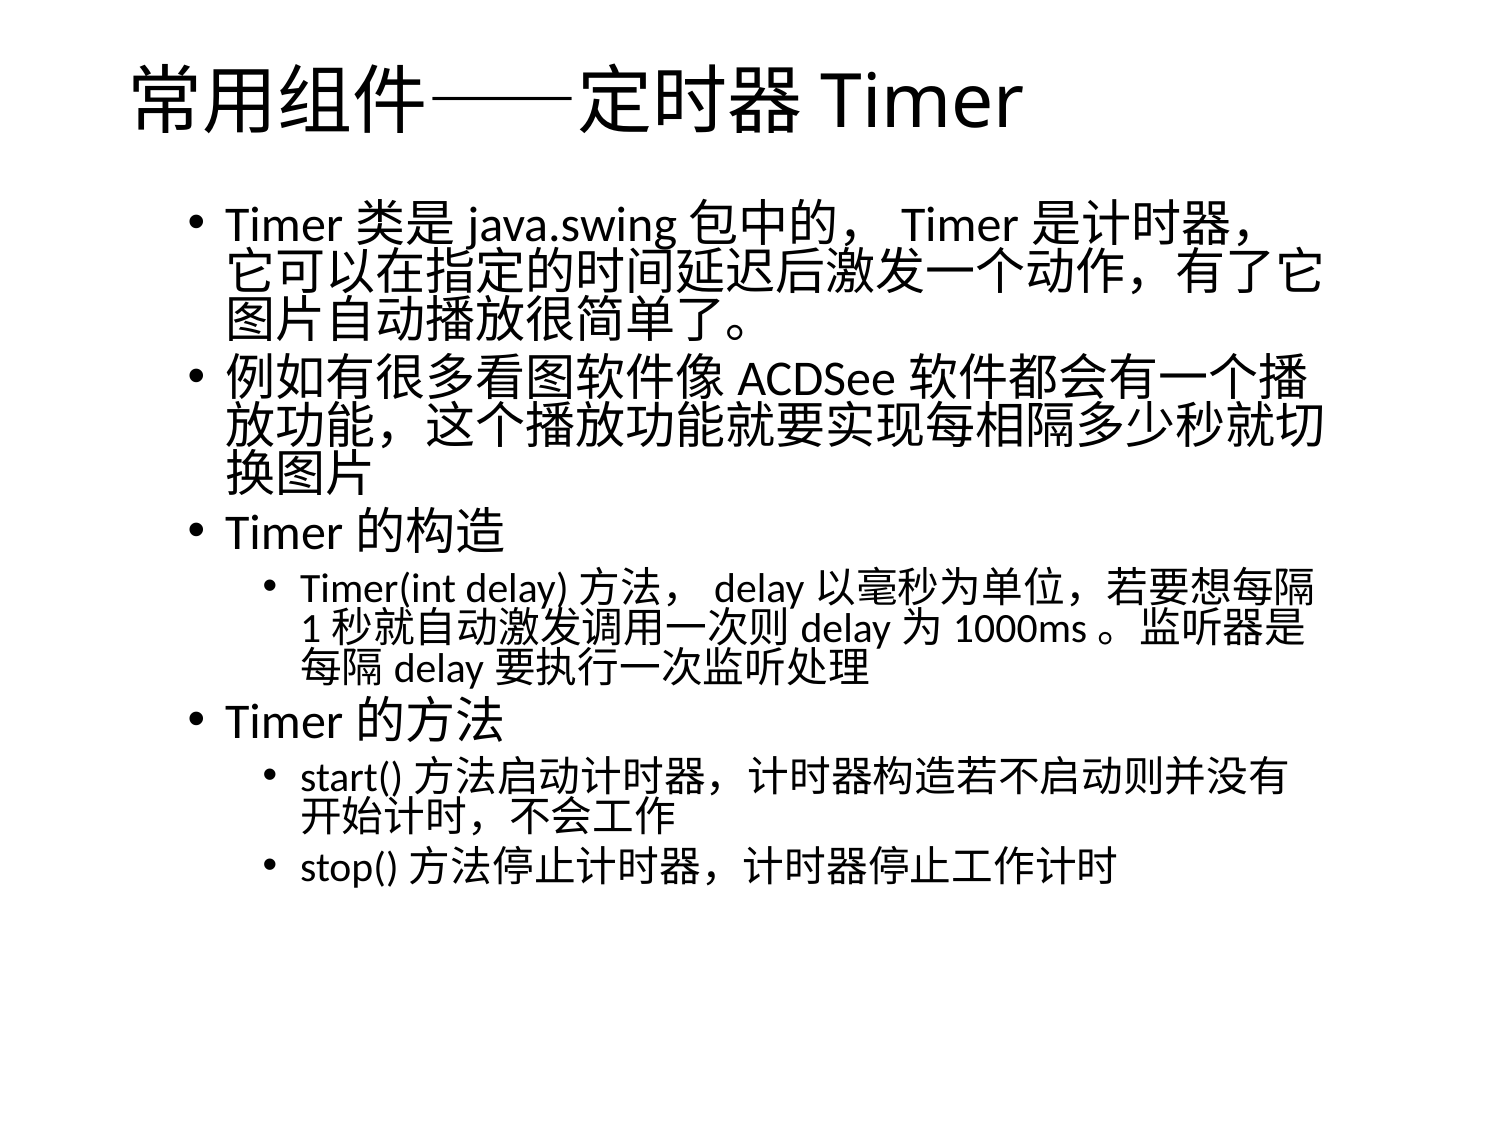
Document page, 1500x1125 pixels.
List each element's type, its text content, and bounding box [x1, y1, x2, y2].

list Timer类是java.swing包中的，Timer是计时器，它可以在指定的时间延迟后激发一个动作，有了它图片自动播放很简单了。 例如有很多看图软件像ACDSee软件都会有一个播放功能，这个播放功能就要实现每相隔多少秒就切换图片 Timer的构造 Timer(int delay)方法，delay以毫秒为单位，若要想每隔1秒就自动激发调用一次则delay为1000ms。监听器是每隔delay要执行一次监听处理 Timer的方法 start()方法启动计时器，计时器构造若不启动则并没有开始计时，不会工作 stop()方法停止计时器，计时器停止工作计时 [112, 203, 1330, 978]
title 常用组件——定时器Timer [112, 51, 1388, 157]
